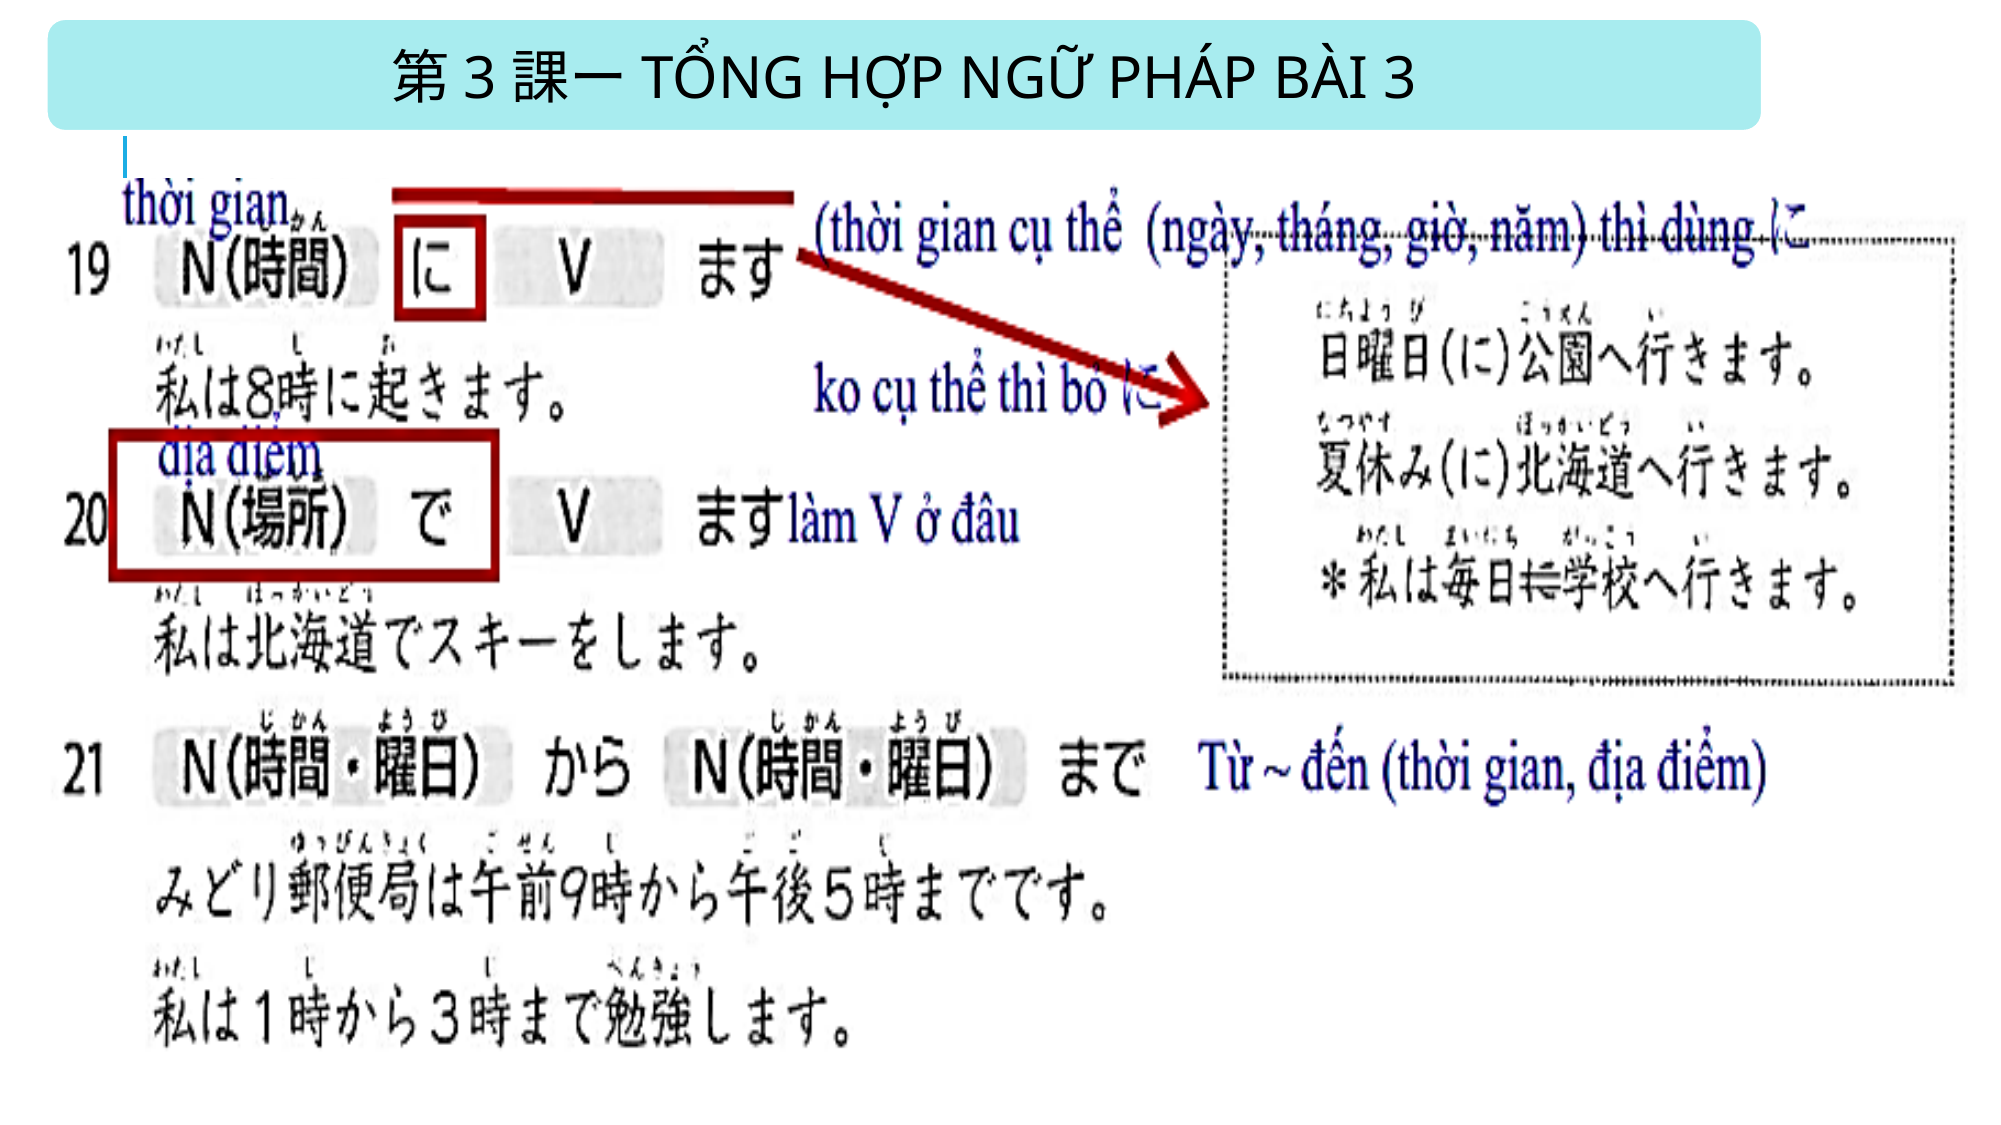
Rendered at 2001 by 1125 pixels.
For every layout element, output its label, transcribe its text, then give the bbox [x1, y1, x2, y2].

text_box 第3課ーTỔNG HỢP NGỮ PHÁP BÀI 3 [44, 16, 1765, 134]
picture [0, 178, 1990, 1077]
